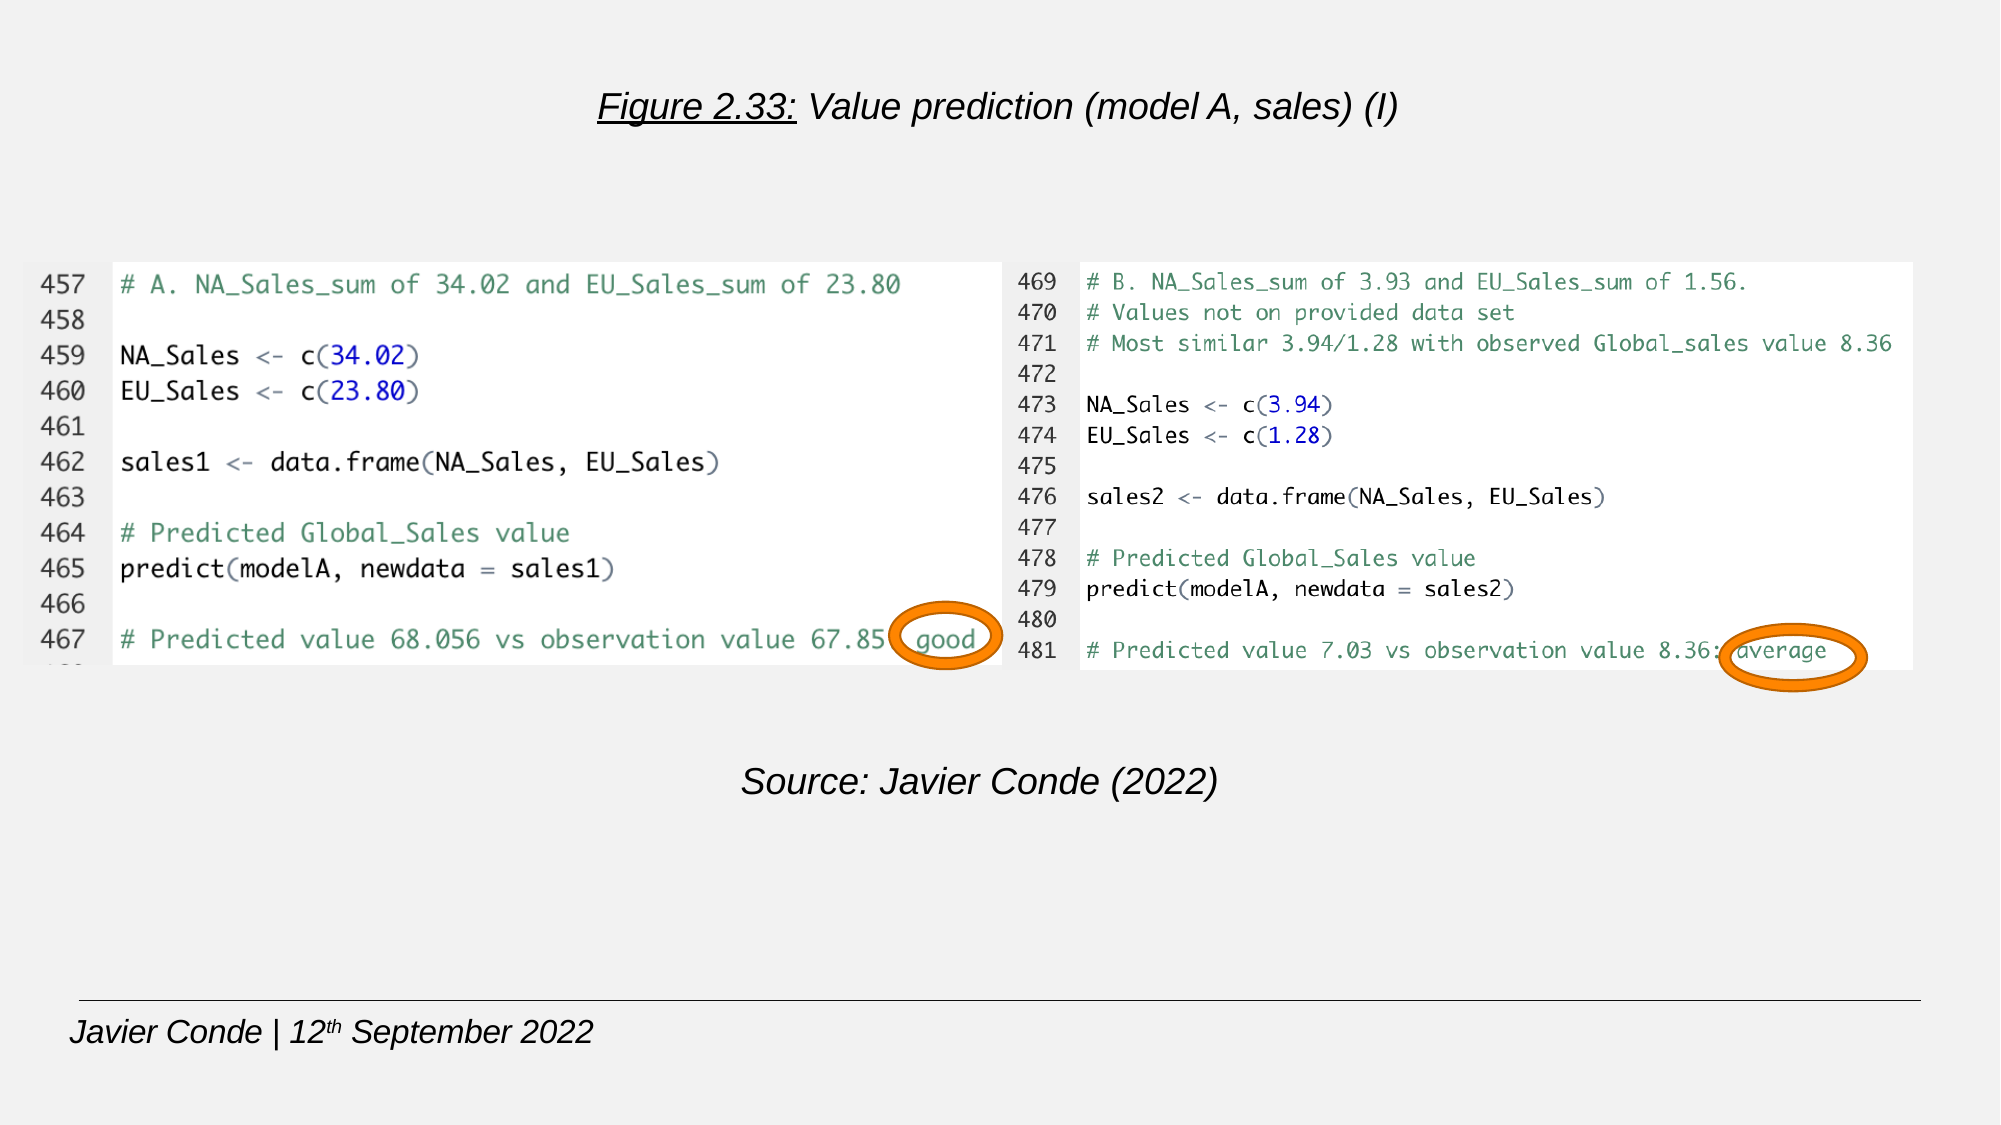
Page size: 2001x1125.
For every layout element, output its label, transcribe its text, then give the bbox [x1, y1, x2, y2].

text_box [1723, 670, 1864, 693]
text_box Javier Conde | 12th September 2022 [69, 1006, 1913, 1125]
text_box Figure 2.33: Value prediction (model A, sales) (I) Source: Javier Conde (2022) [227, 665, 1732, 810]
text_box Figure 2.33: Value prediction (model A, sales) (I) Source: Javier Conde (2022) [227, 51, 1732, 262]
picture [87, 1006, 180, 1098]
text_box [56, 1005, 211, 1105]
text_box [915, 665, 977, 671]
picture [23, 261, 1913, 670]
